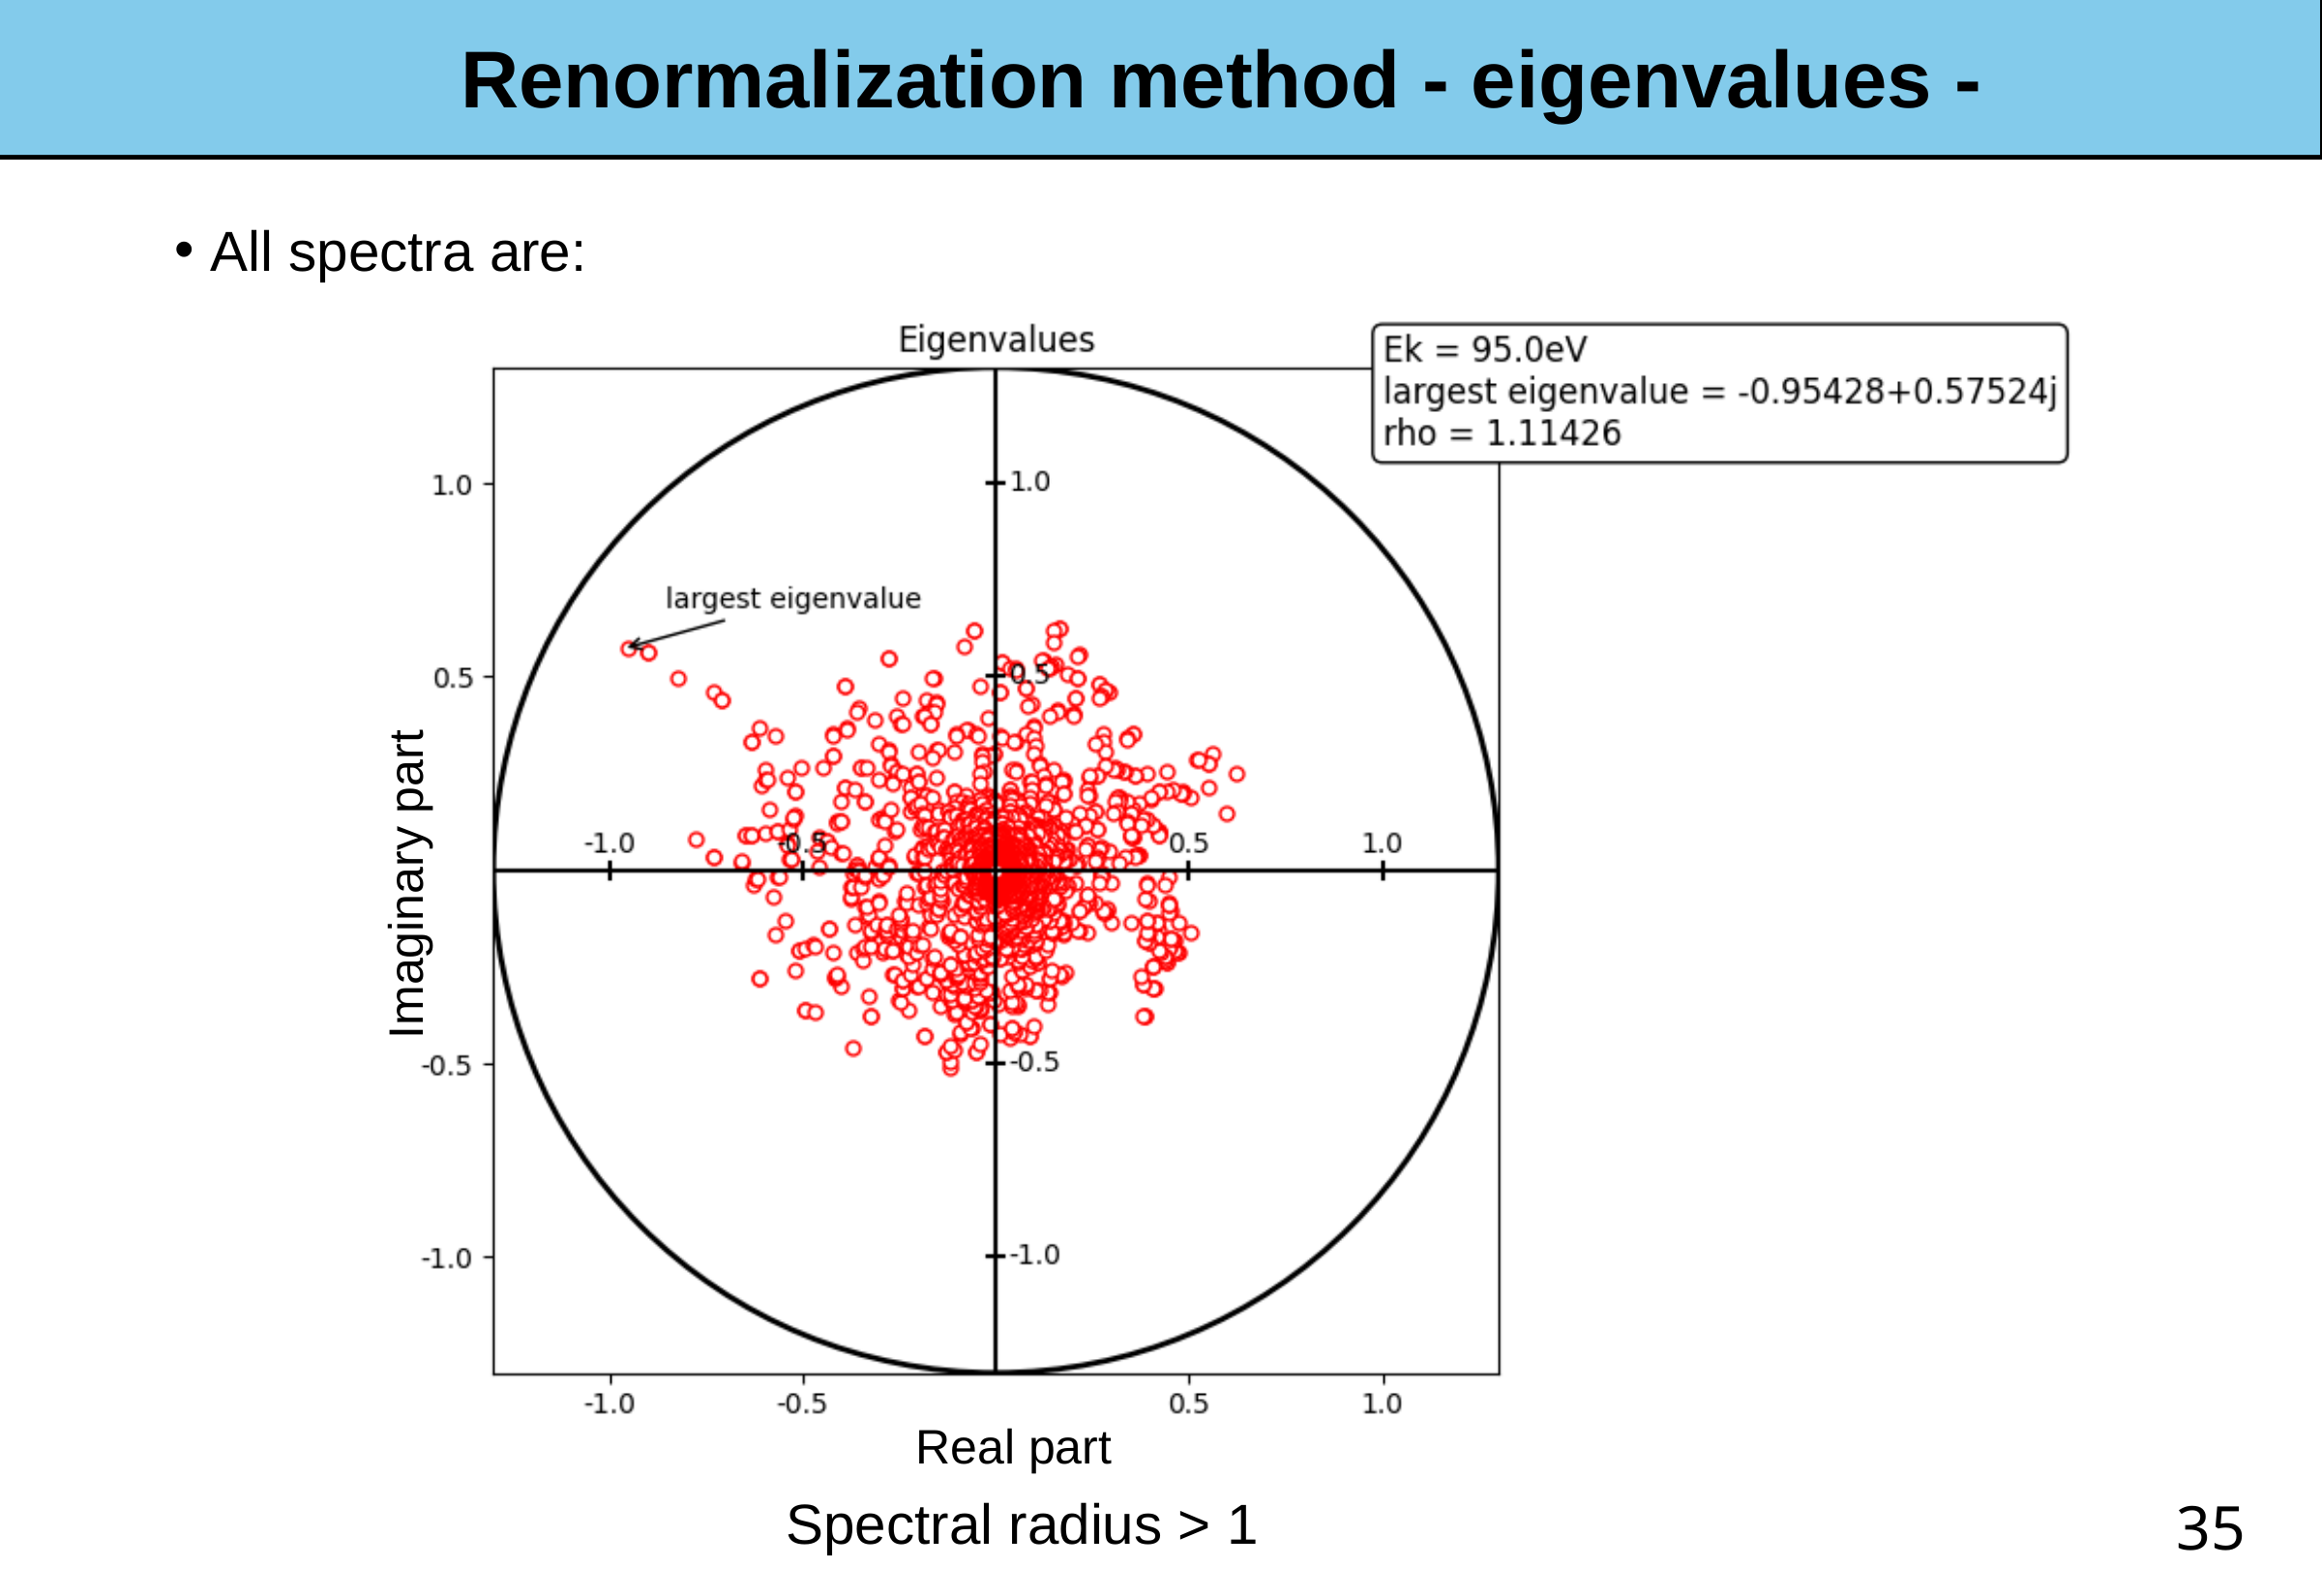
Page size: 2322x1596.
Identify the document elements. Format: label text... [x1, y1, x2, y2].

text_box Real part [901, 1427, 1144, 1481]
list All spectra are: [160, 215, 2162, 1228]
text_box Imaginary part [368, 685, 409, 1054]
text_box Renormalization method - eigenvalues - [440, 20, 2037, 132]
picture [409, 272, 2078, 1427]
text_box Spectral radius > 1 [771, 1481, 1302, 1563]
